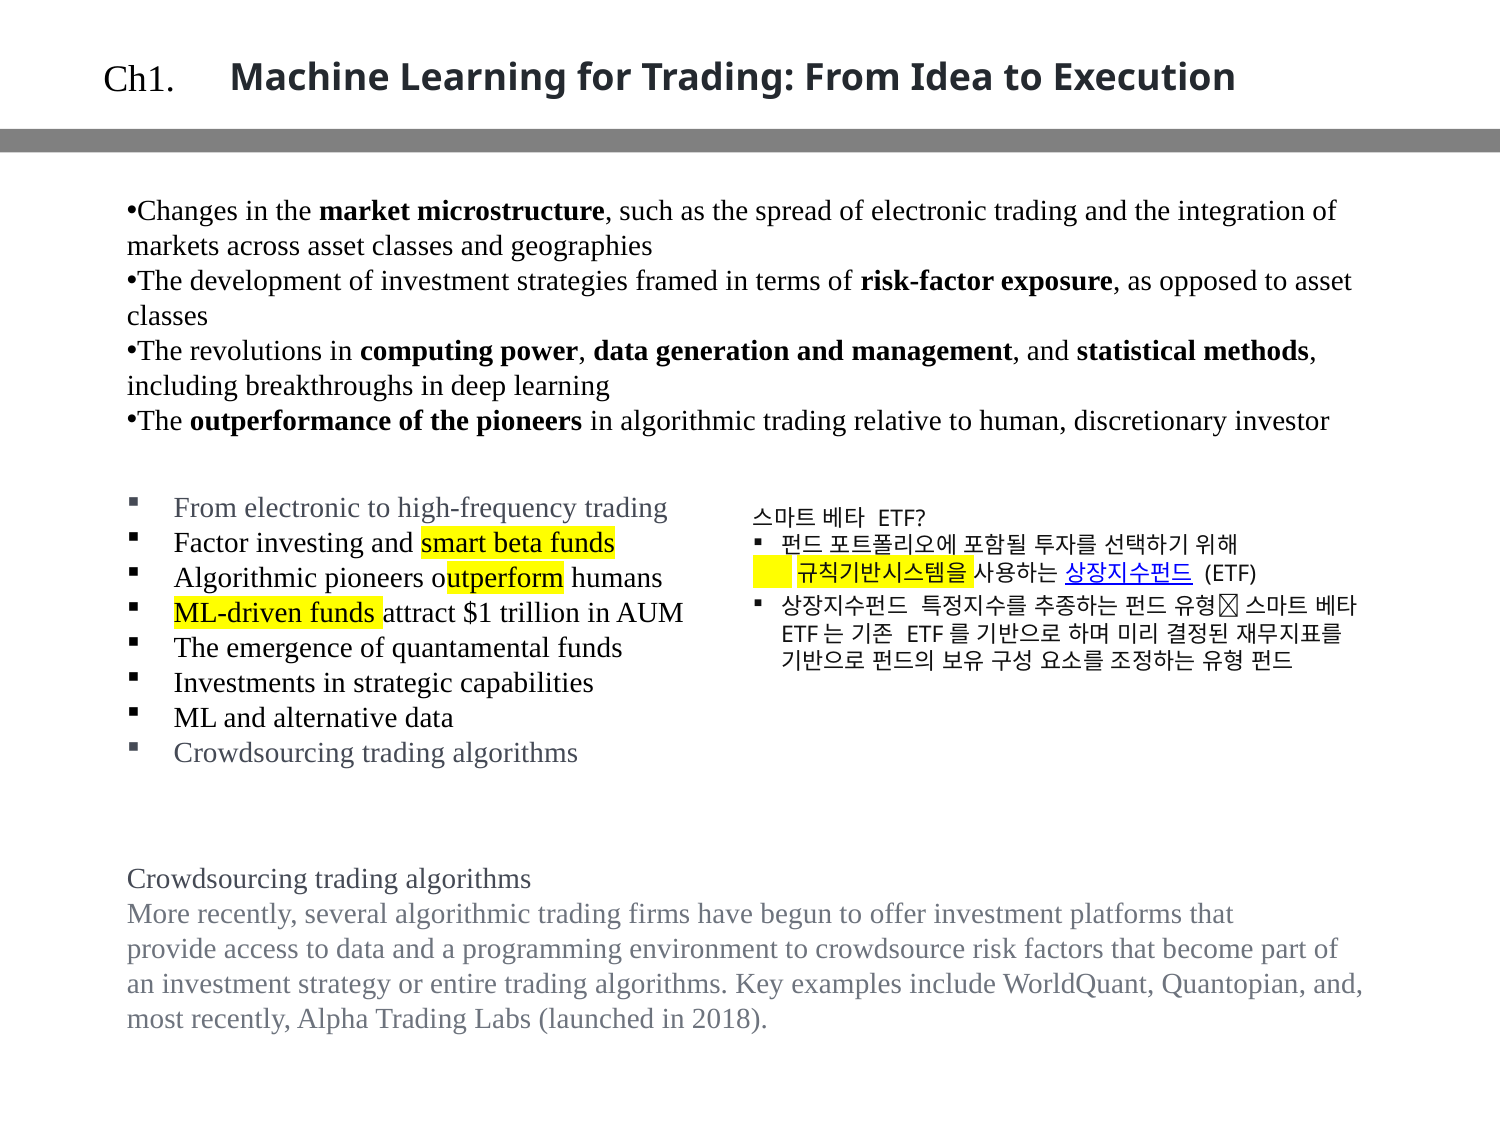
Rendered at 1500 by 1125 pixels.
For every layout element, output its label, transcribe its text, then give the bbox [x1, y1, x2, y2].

text_box 스마트 베타 ETF? 펀드 포트폴리오에 포함될 투자를 선택하기 위해 규칙기반시스템을 사용하는 상장지수펀드 (ETF) 상장지수펀드 특정지수를 추종하는 펀드 유형 스마트 베타 ETF는 기존 ETF를 기반으로 하며 미리 결정된 재무지표를 기반으로 펀드의 보유 구성 요소를 조정하는 유형 펀드 [738, 496, 1416, 682]
text_box [0, 128, 1500, 153]
text_box [22, 46, 1195, 129]
text_box From electronic to high-frequency trading Factor investing and smart beta funds Algorithmic pioneers outperform humans ML-driven funds attract $1 trillion in AUM The emergence of quantamental funds Investments in strategic capabilities ML and alternative data Crowdsourcing trading algorithms [112, 480, 801, 776]
text_box Machine Learning for Trading: From Idea to Execution [214, 45, 1340, 105]
text_box Crowdsourcing trading algorithms More recently, several algorithmic trading firms have begun to offer investment platforms that provide access to data and a programming environment to crowdsource risk factors that become part of an investment strategy or entire trading algorithms. Key examples include WorldQuant, Quantopian, and, most recently, Alpha Trading Labs (launched in 2018). [112, 851, 1388, 1042]
text_box Ch1. [88, 46, 668, 107]
text_box Changes in the market microstructure, such as the spread of electronic trading and the integration of markets across asset classes and geographies The development of investment strategies framed in terms of risk-factor exposure, as opposed to asset classes The revolutions in computing power, data generation and management, and statistical methods, including breakthroughs in deep learning The outperformance of the pioneers in algorithmic trading relative to human, discretionary investor [112, 184, 1442, 444]
